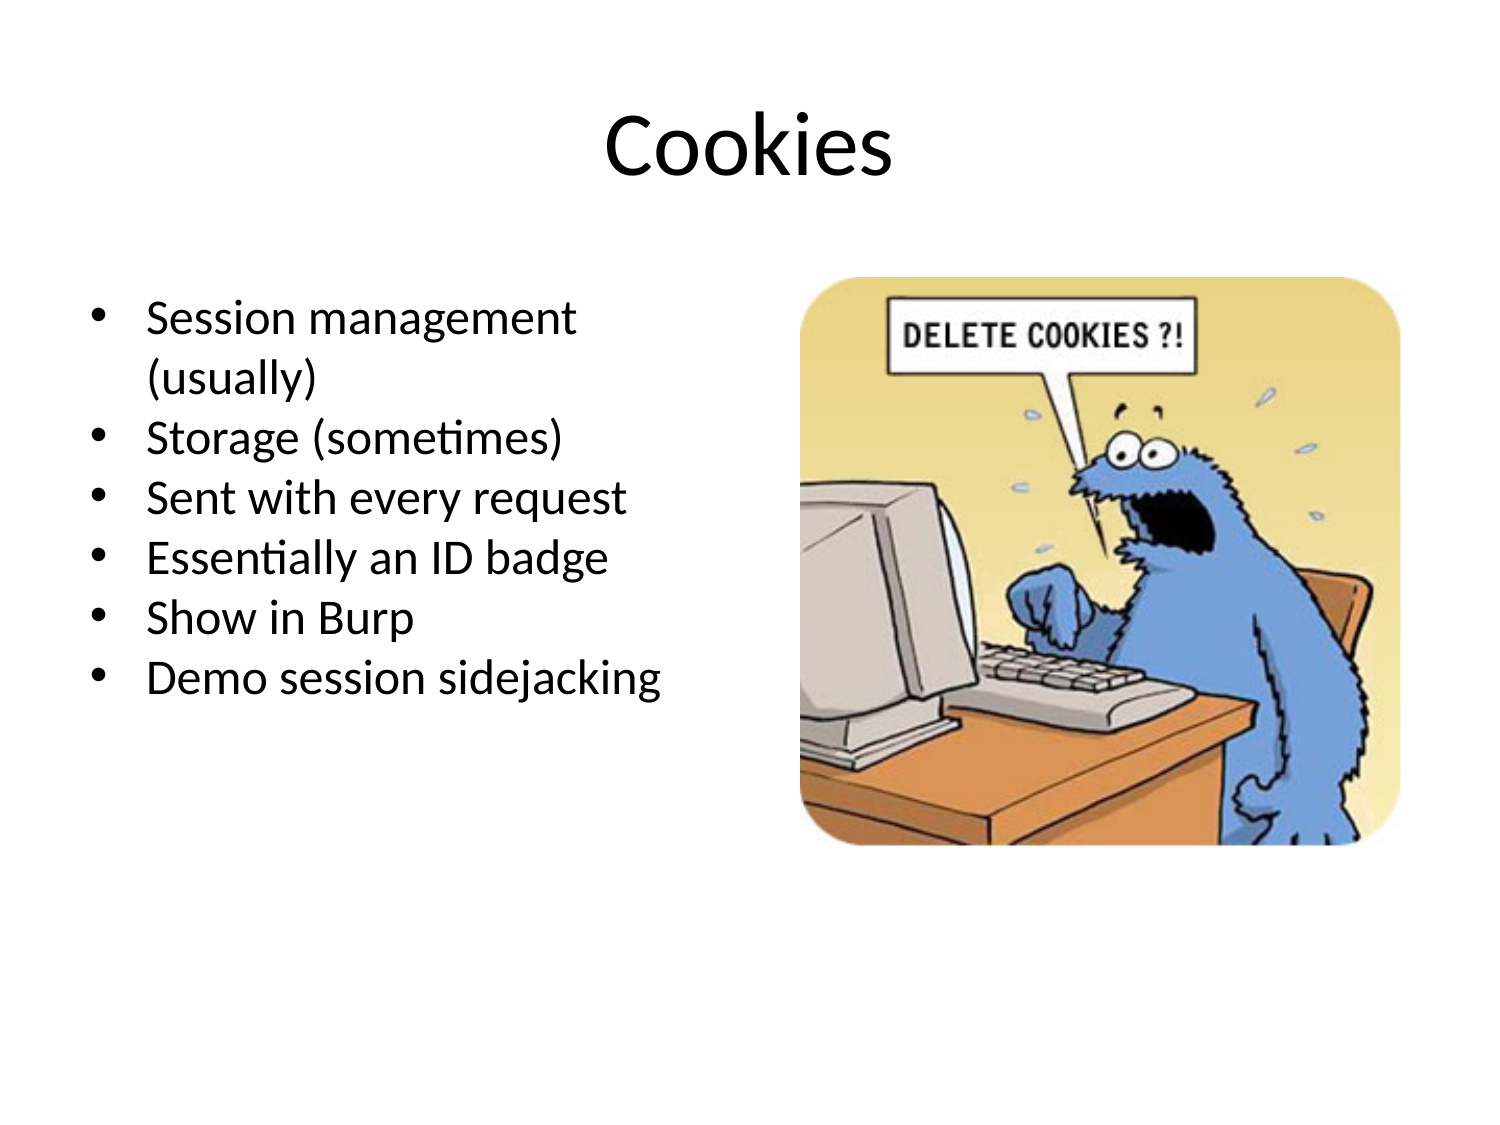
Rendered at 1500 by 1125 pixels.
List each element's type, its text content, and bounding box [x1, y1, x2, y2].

picture [800, 276, 1404, 849]
title Cookies [75, 45, 1425, 233]
text_box Session management (usually) Storage (sometimes) Sent with every request Essentially an ID badge Show in Burp Demo session sidejacking [75, 277, 774, 772]
